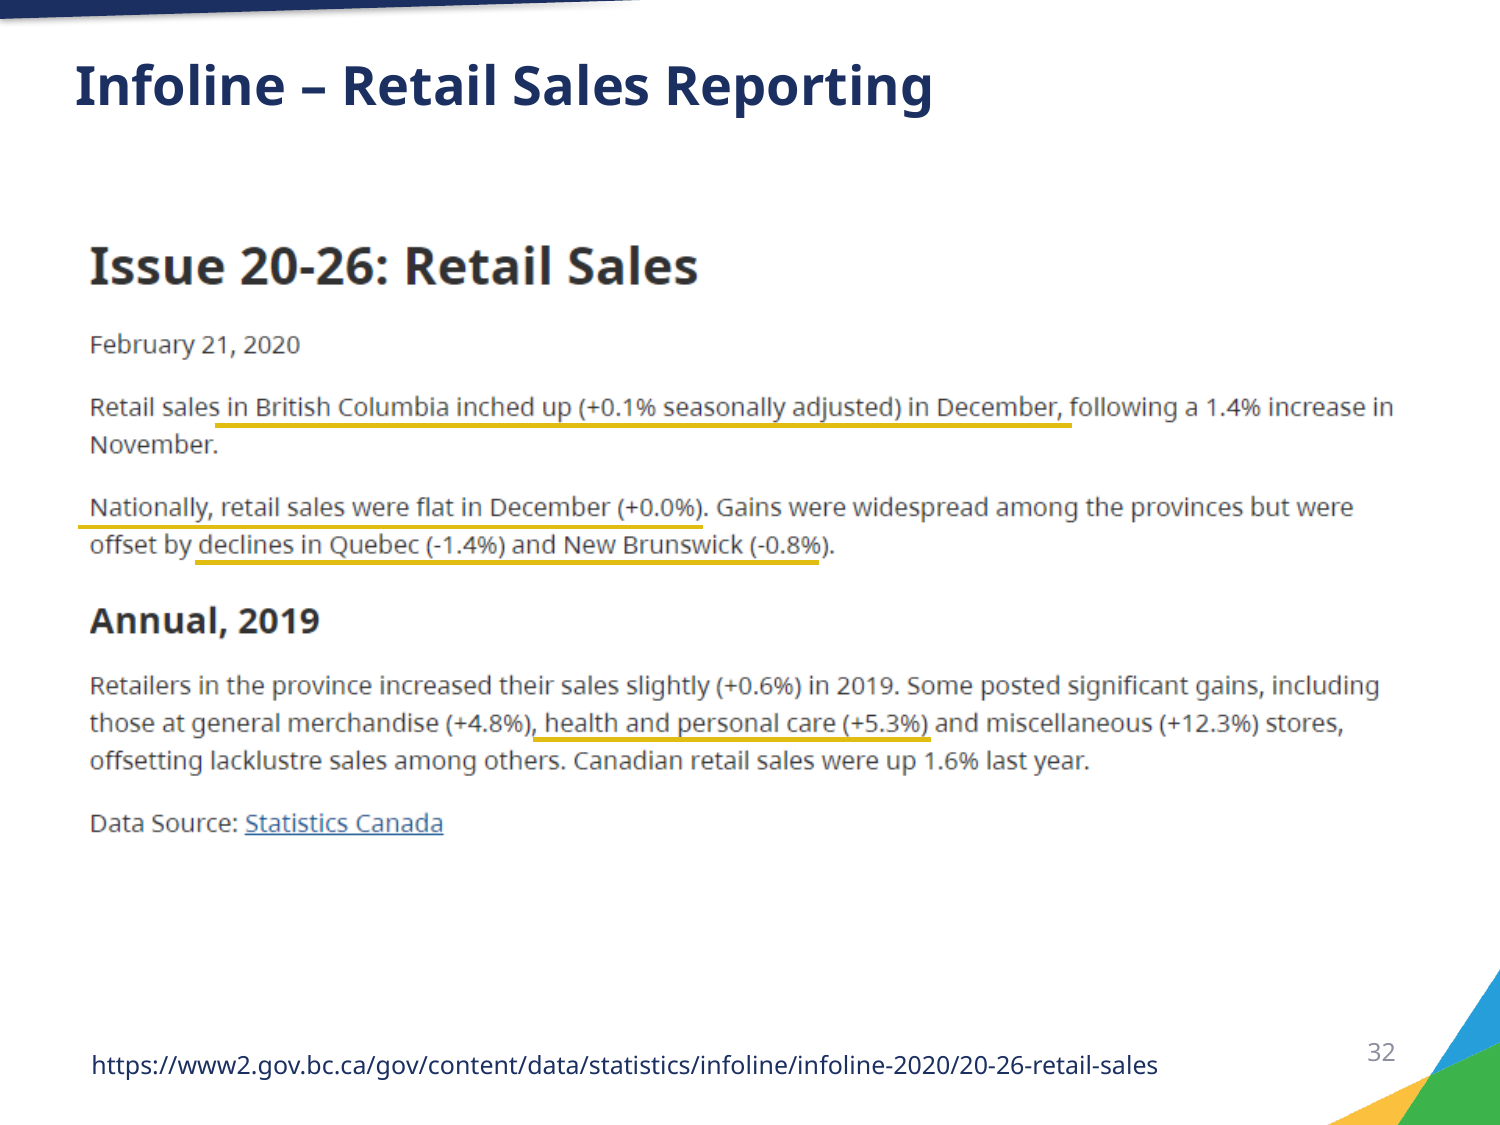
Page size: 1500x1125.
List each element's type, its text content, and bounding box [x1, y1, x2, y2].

slide_number 31 [1340, 1023, 1424, 1084]
title Infoline – Retail Sales Reporting [75, 35, 1425, 124]
text_box https://www2.gov.bc.ca/gov/content/data/statistics/infoline/infoline-2020/20-26-retail-sales [76, 1042, 1282, 1088]
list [77, 227, 1423, 898]
